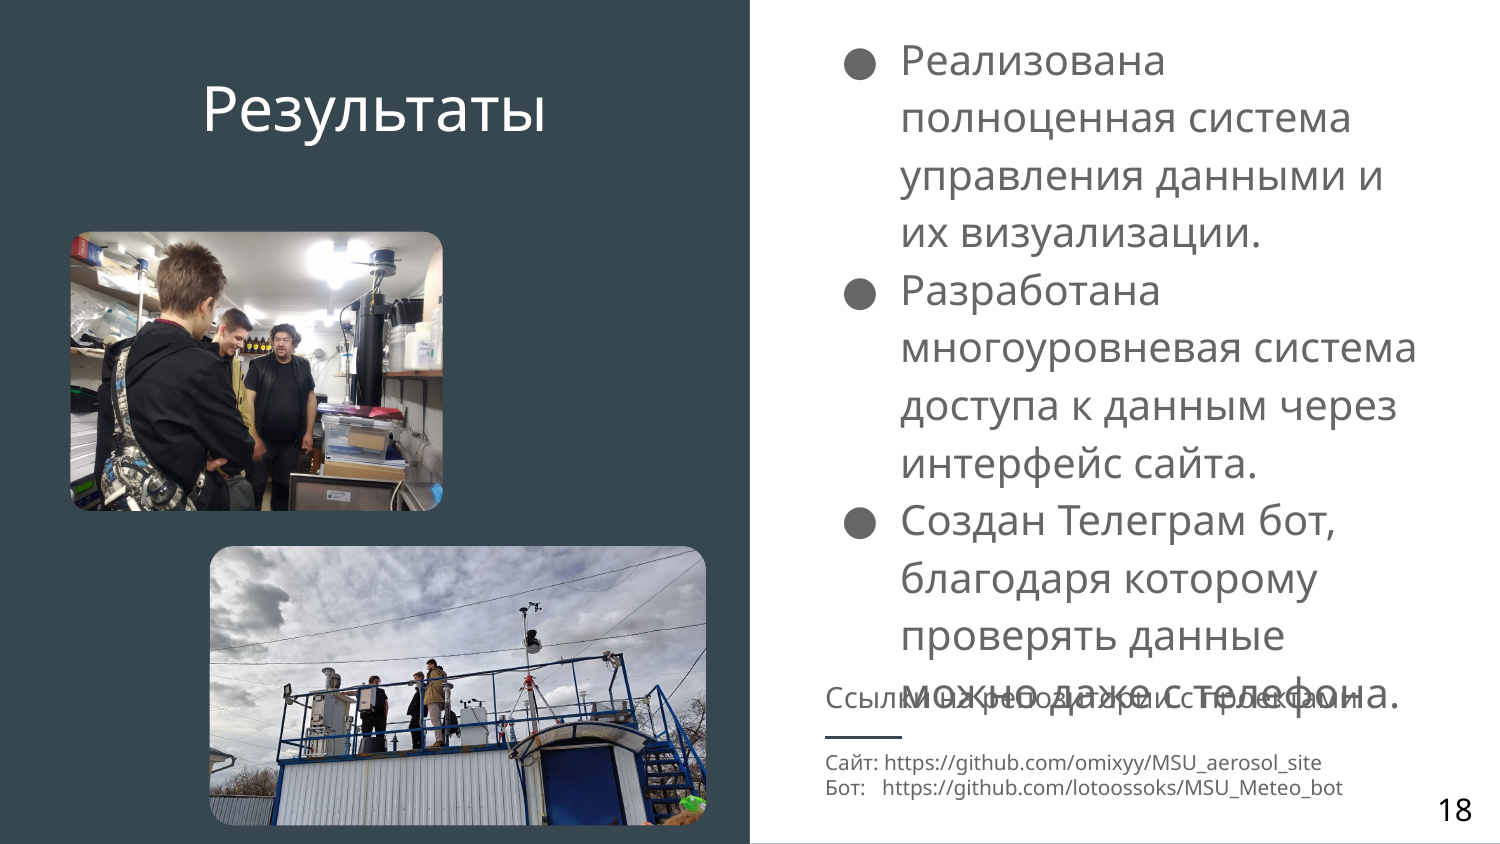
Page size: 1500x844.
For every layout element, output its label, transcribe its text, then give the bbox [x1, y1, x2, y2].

list Реализована полноценная система управления данными и их визуализации. Разработана многоуровневая система доступа к данным через интерфейс сайта. Создан Телеграм бот, благодаря которому проверять данные можно даже с телефона. [810, 68, 1440, 664]
picture [209, 545, 707, 826]
slide_number ‹#› [1410, 779, 1500, 844]
picture [70, 231, 443, 512]
title Результаты [0, 68, 750, 160]
text_box Ссылки на репозитории с проектами Сайт: https://github.com/omixyy/MSU_aerosol_site Бот: https://github.com/lotoossoks/MSU_Meteo_bot [810, 664, 1500, 815]
